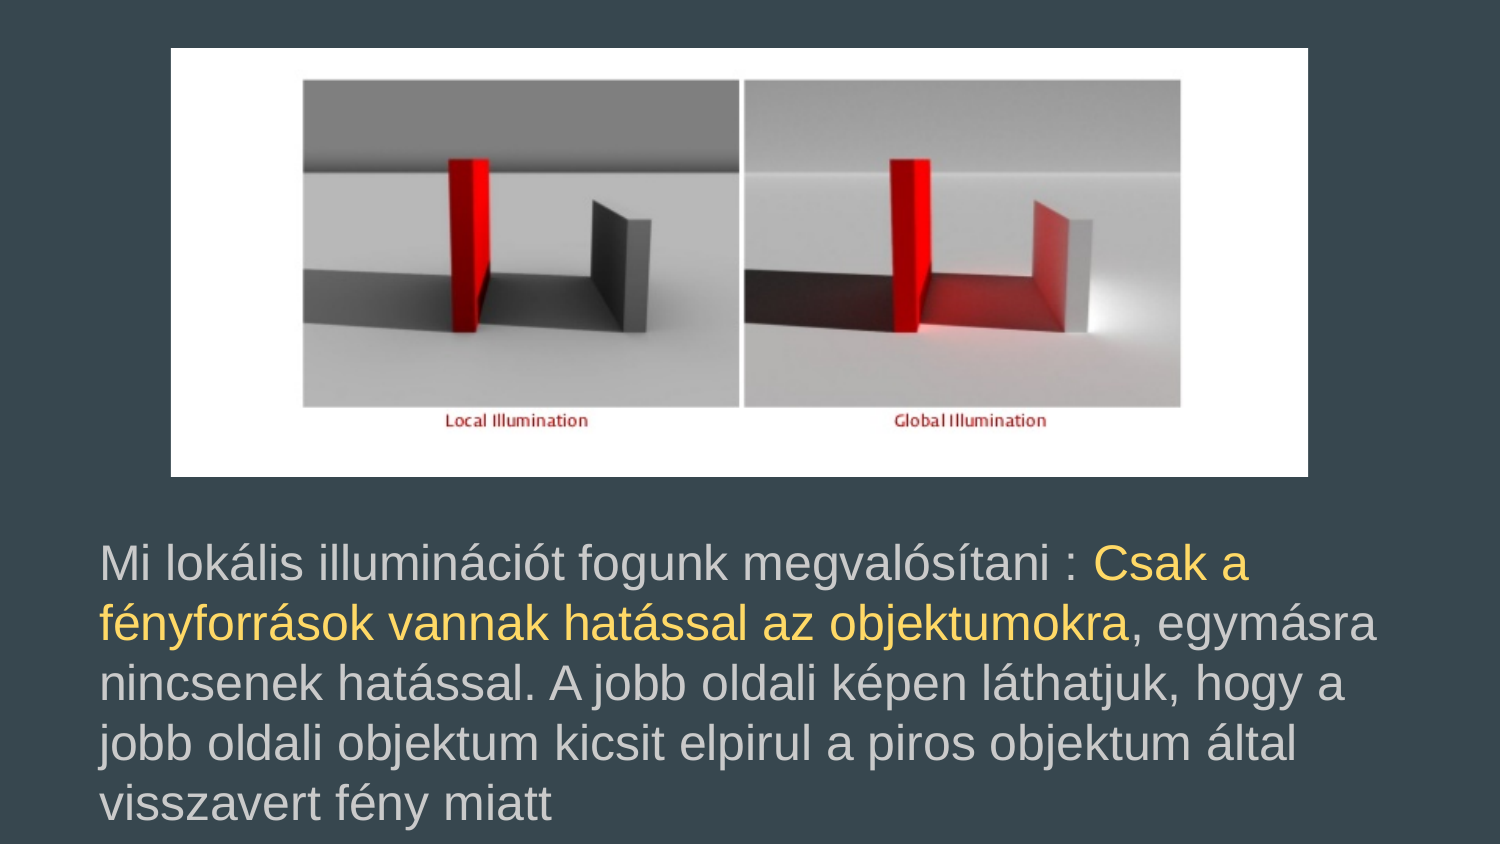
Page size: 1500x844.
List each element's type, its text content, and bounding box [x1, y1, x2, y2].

text_box Mi lokális illuminációt fogunk megvalósítani : Csak a fényforrások vannak hatással az objektumokra, egymásra nincsenek hatással. A jobb oldali képen láthatjuk, hogy a jobb oldali objektum kicsit elpirul a piros objektum által visszavert fény miatt [84, 515, 1395, 831]
picture [170, 48, 1309, 477]
